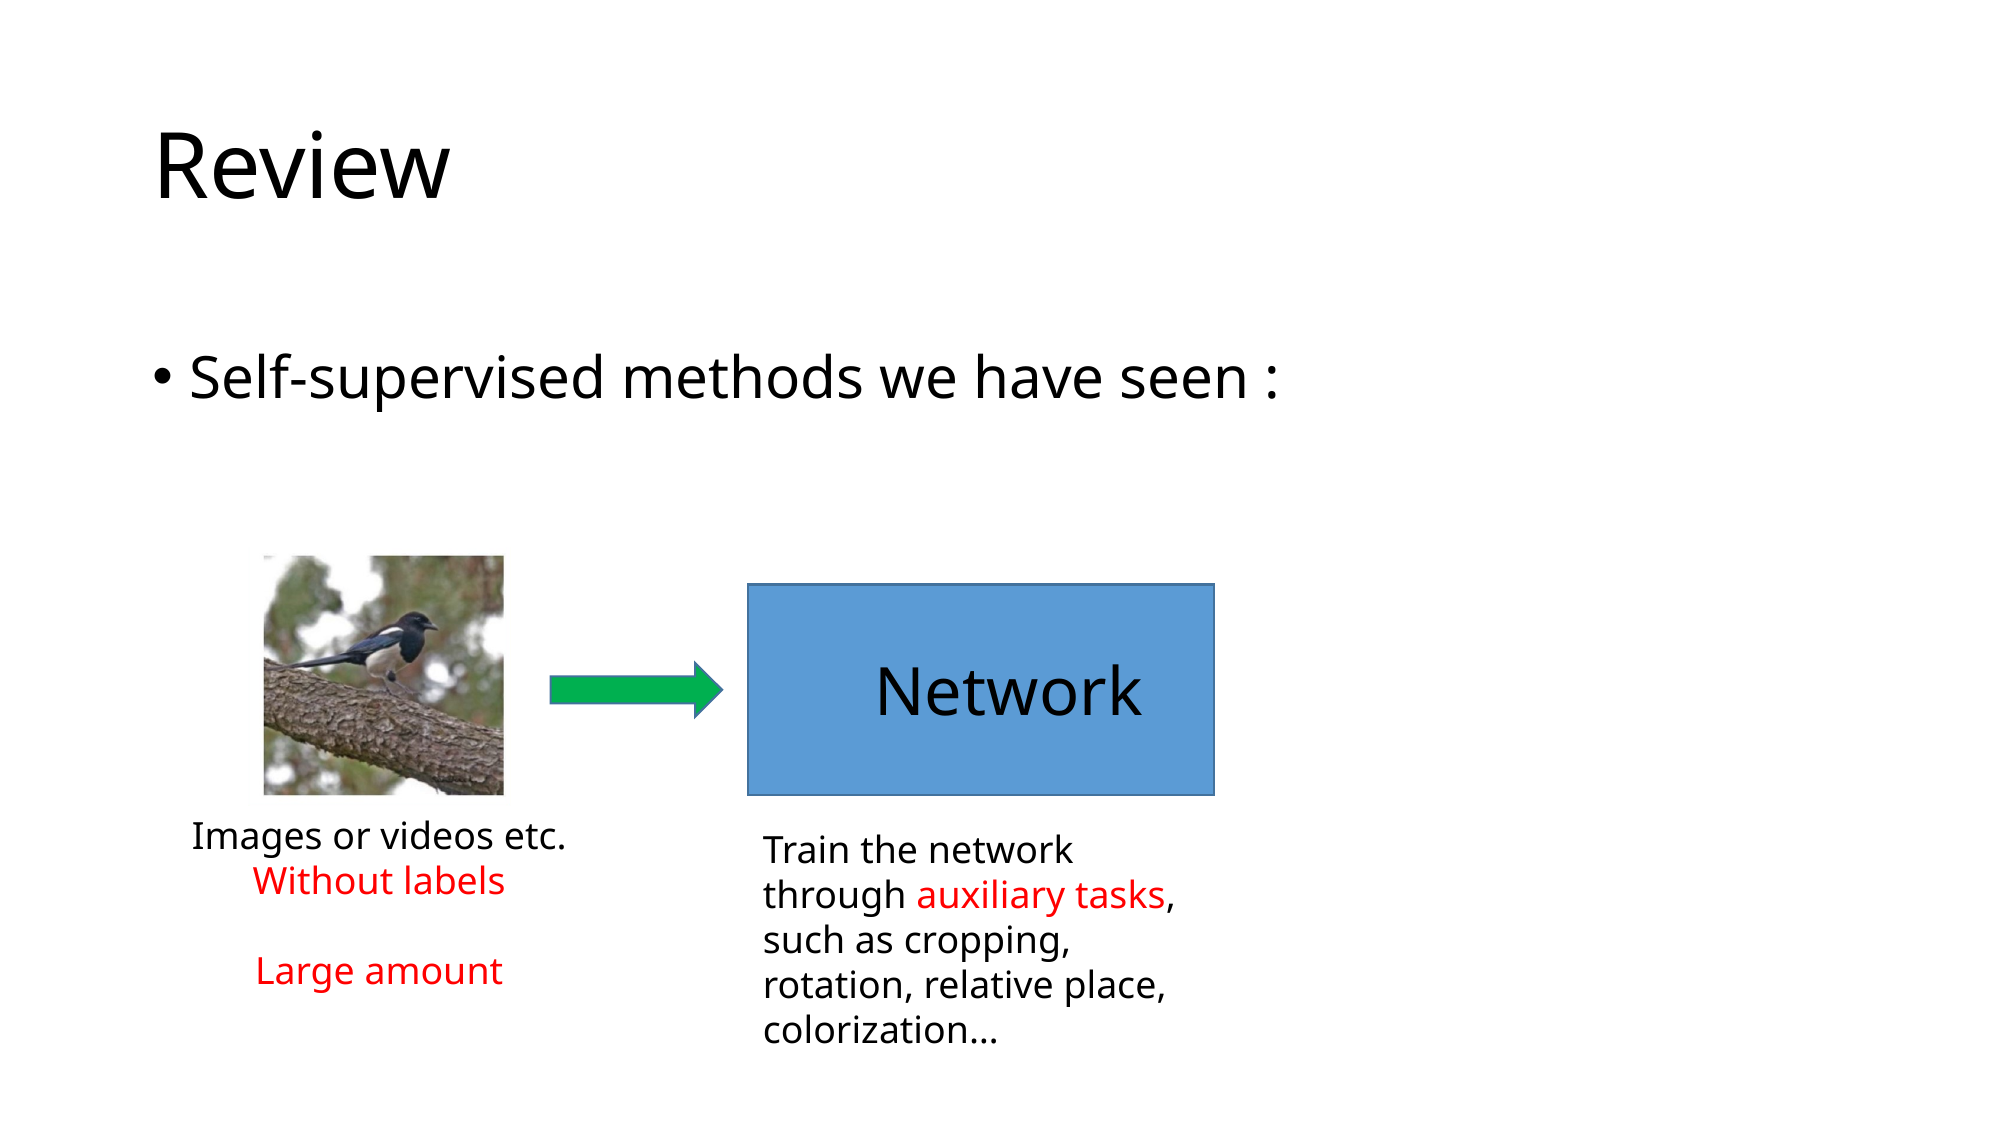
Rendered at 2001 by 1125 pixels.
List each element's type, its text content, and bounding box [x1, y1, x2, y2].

list Self-supervised methods we have seen : [137, 340, 1863, 1055]
title Review [137, 59, 1863, 278]
text_box Network [859, 641, 1241, 737]
text_box [549, 660, 724, 720]
text_box Images or videos etc. Without labels Large amount [161, 805, 597, 1000]
picture [248, 547, 511, 806]
text_box [747, 583, 1215, 796]
text_box Train the network through auxiliary tasks, such as cropping, rotation, relative place, colorization… [748, 818, 1218, 1059]
